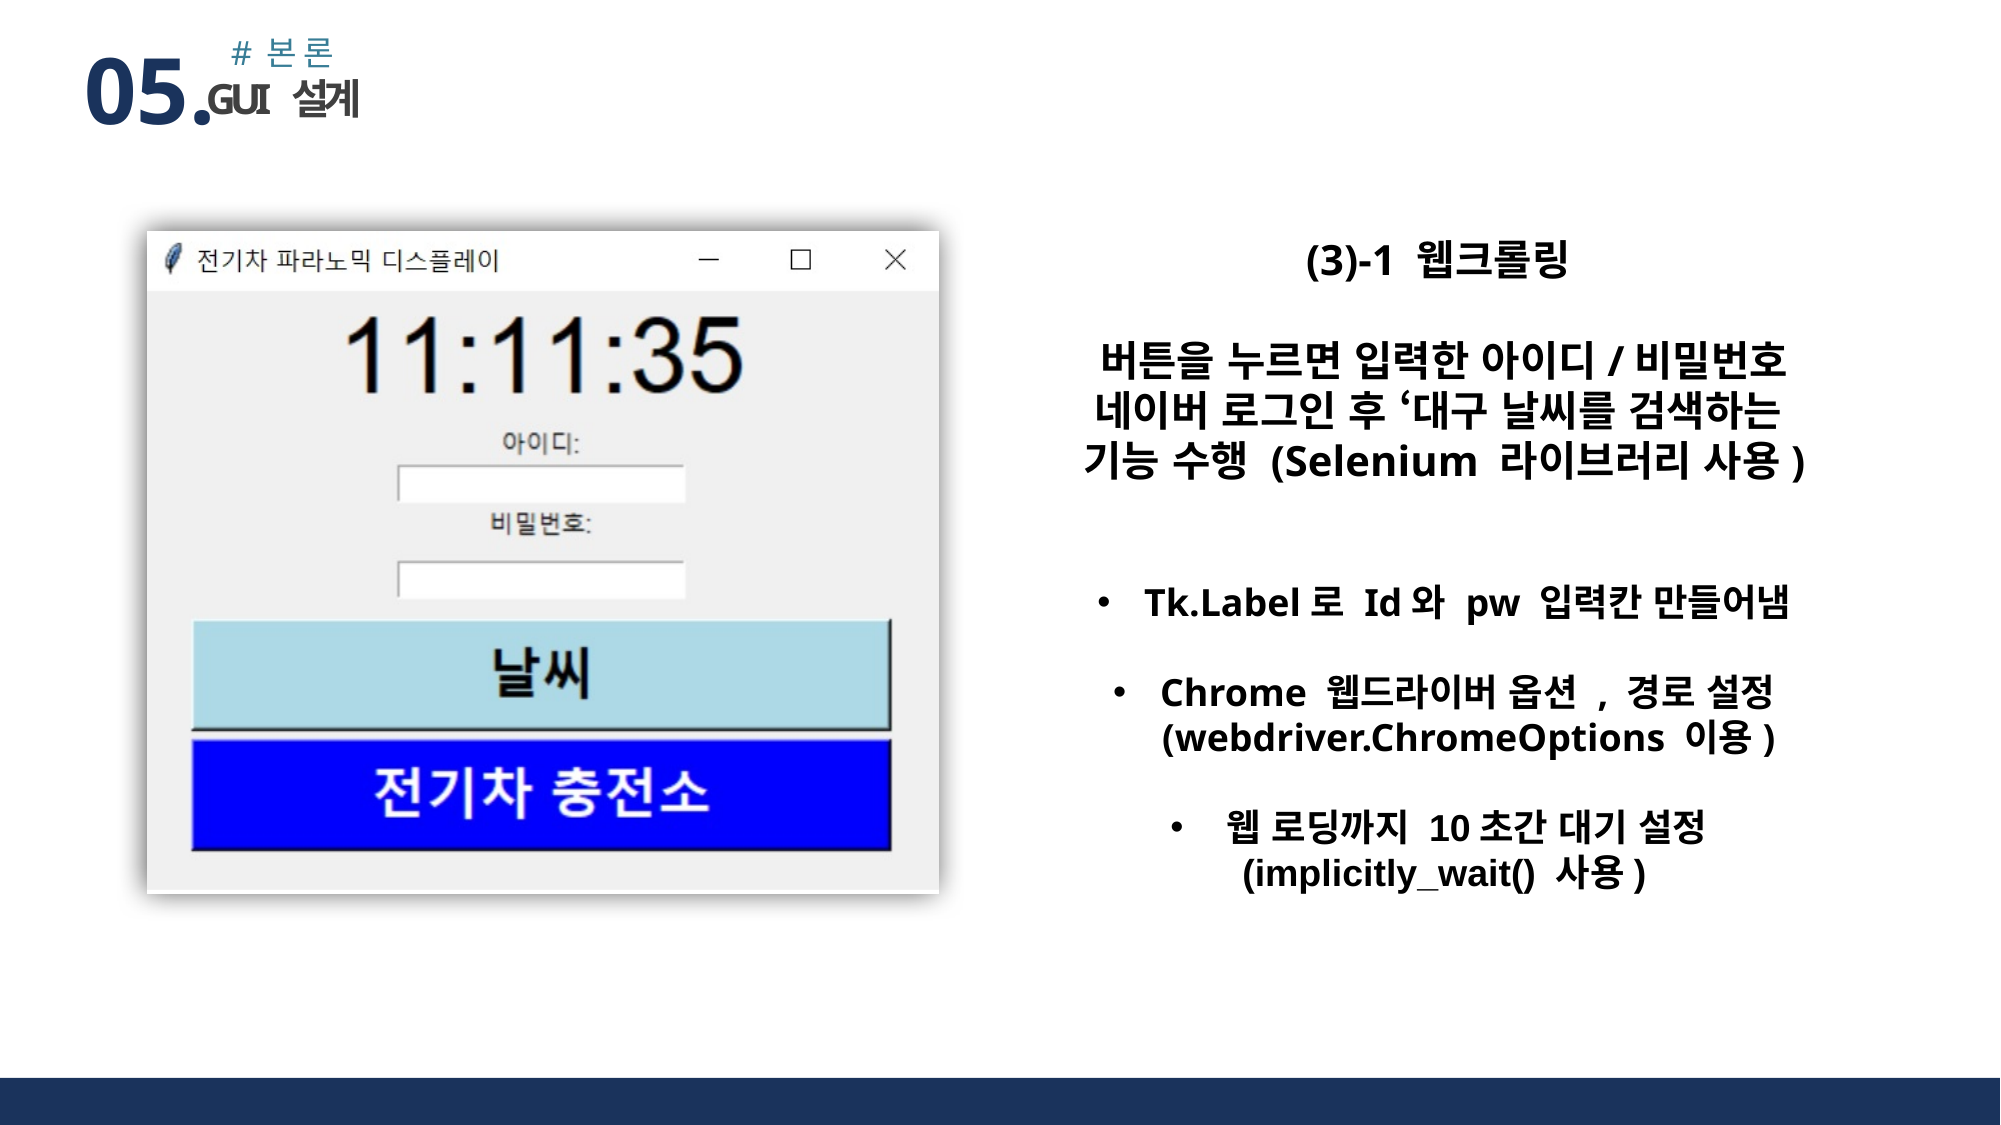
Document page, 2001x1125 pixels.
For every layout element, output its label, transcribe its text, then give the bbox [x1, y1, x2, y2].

text_box [0, 1077, 2000, 1125]
picture [147, 231, 939, 894]
text_box 05. [69, 25, 231, 150]
text_box #본론 [216, 24, 349, 80]
text_box GUI 설계 [231, 65, 378, 131]
text_box (3)-1 웹크롤링 버튼을 누르면 입력한 아이디/비밀번호 네이버 로그인 후 ‘대구 날씨를 검색하는 기능 수행 (Selenium 라이브러리 사용) Tk.Label로 Id와 pw 입력칸 만들어냄 Chrome 웹드라이버 옵션 , 경로 설정 (webdriver.ChromeOptions 이용) 웹 로딩까지 10초간 대기 설정 (implicitly_wait() 사용) [949, 226, 1945, 902]
